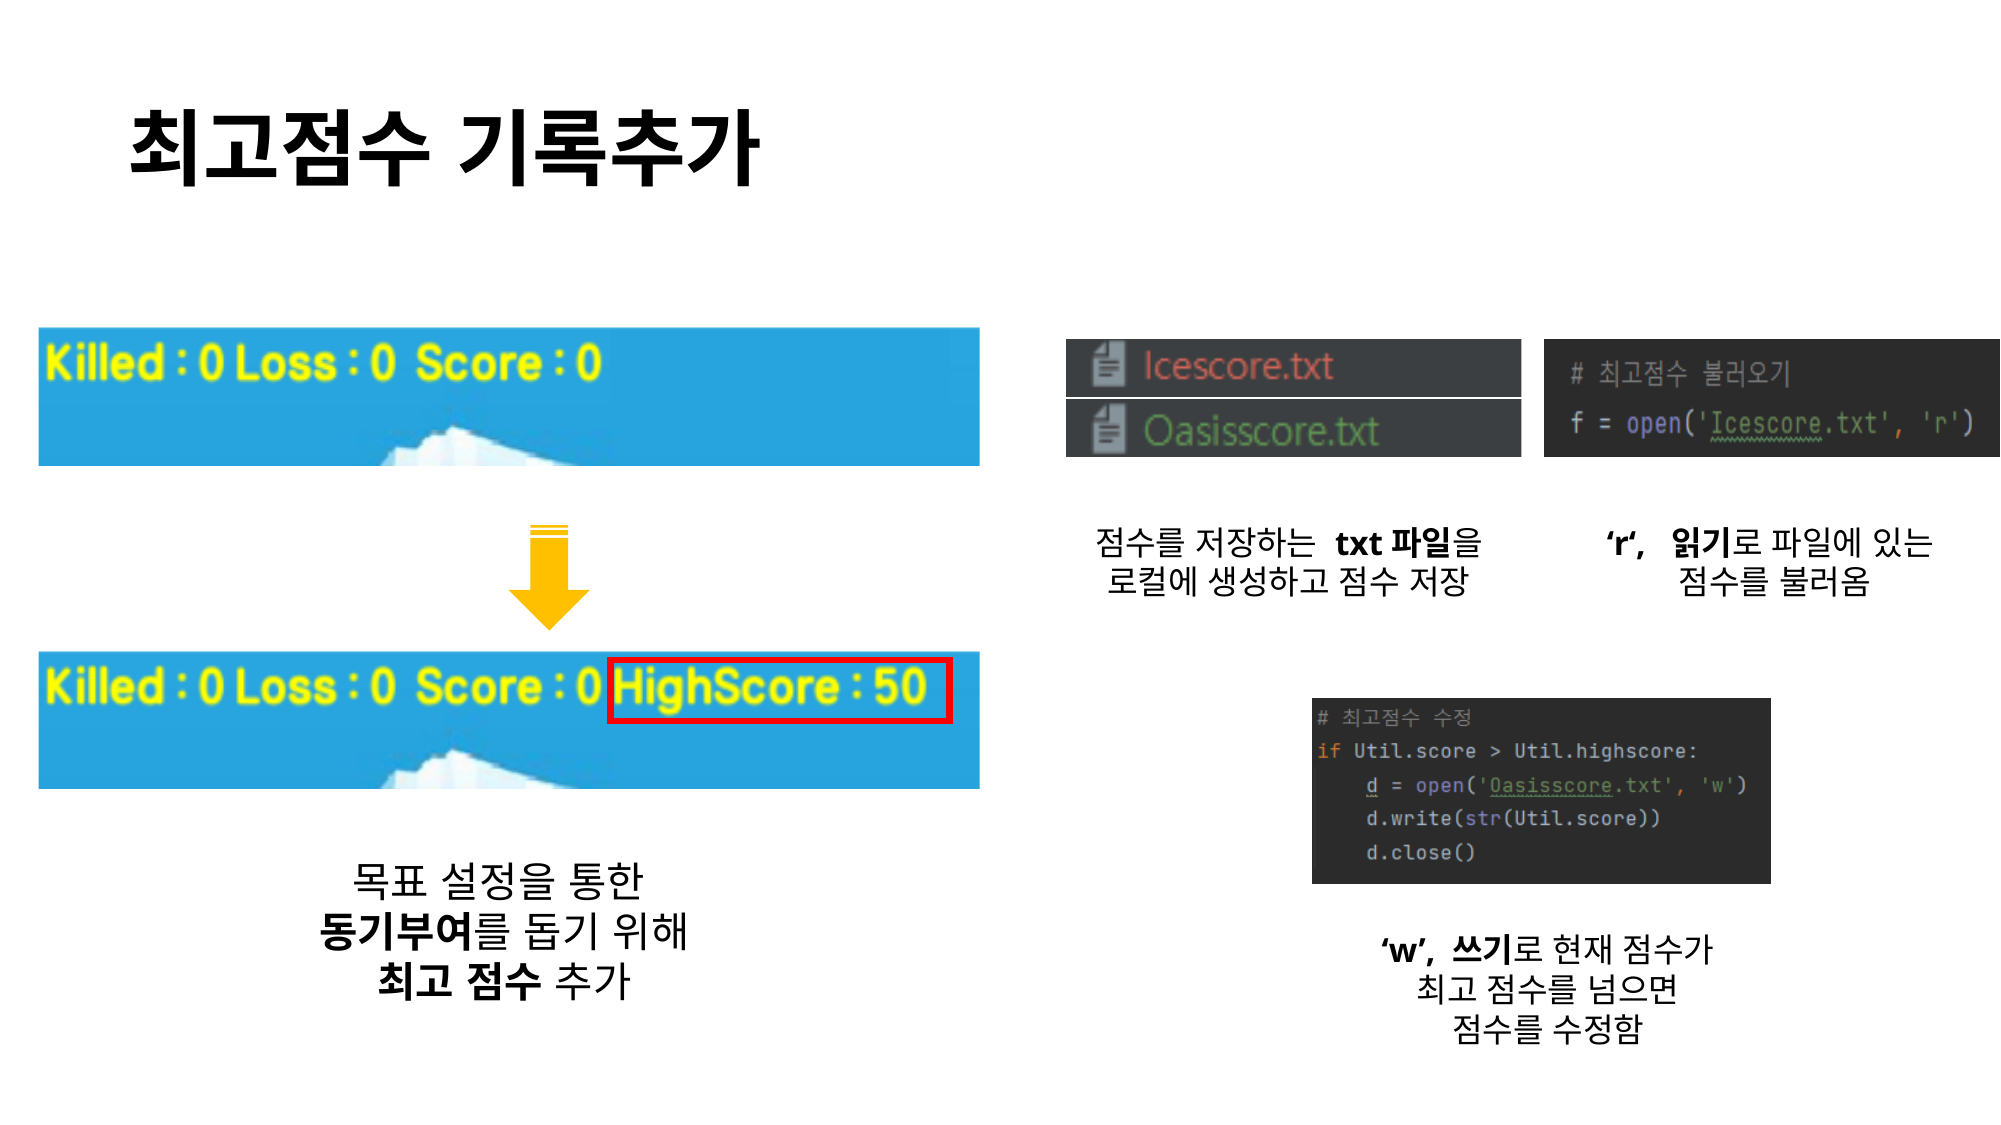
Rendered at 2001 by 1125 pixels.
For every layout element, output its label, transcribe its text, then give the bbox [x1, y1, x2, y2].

text_box ‘w’, 쓰기로 현재 점수가 최고 점수를 넘으면 점수를 수정함 [1259, 921, 1838, 1057]
picture [1066, 339, 1522, 397]
text_box ‘r‘, 읽기로 파일에 있는 점수를 불러옴 [1485, 514, 2000, 610]
title 최고점수 기록추가 [112, 44, 1838, 262]
picture [1312, 698, 1771, 884]
picture [1544, 339, 2000, 457]
text_box 점수를 저장하는 txt파일을 로컬에 생성하고 점수 저장 [999, 514, 1485, 610]
picture [38, 647, 980, 791]
picture [38, 323, 980, 467]
text_box 목표 설정을 통한 동기부여를 돕기 위해 최고 점수 추가 [112, 848, 897, 1013]
text_box [505, 524, 593, 633]
picture [1066, 399, 1522, 457]
